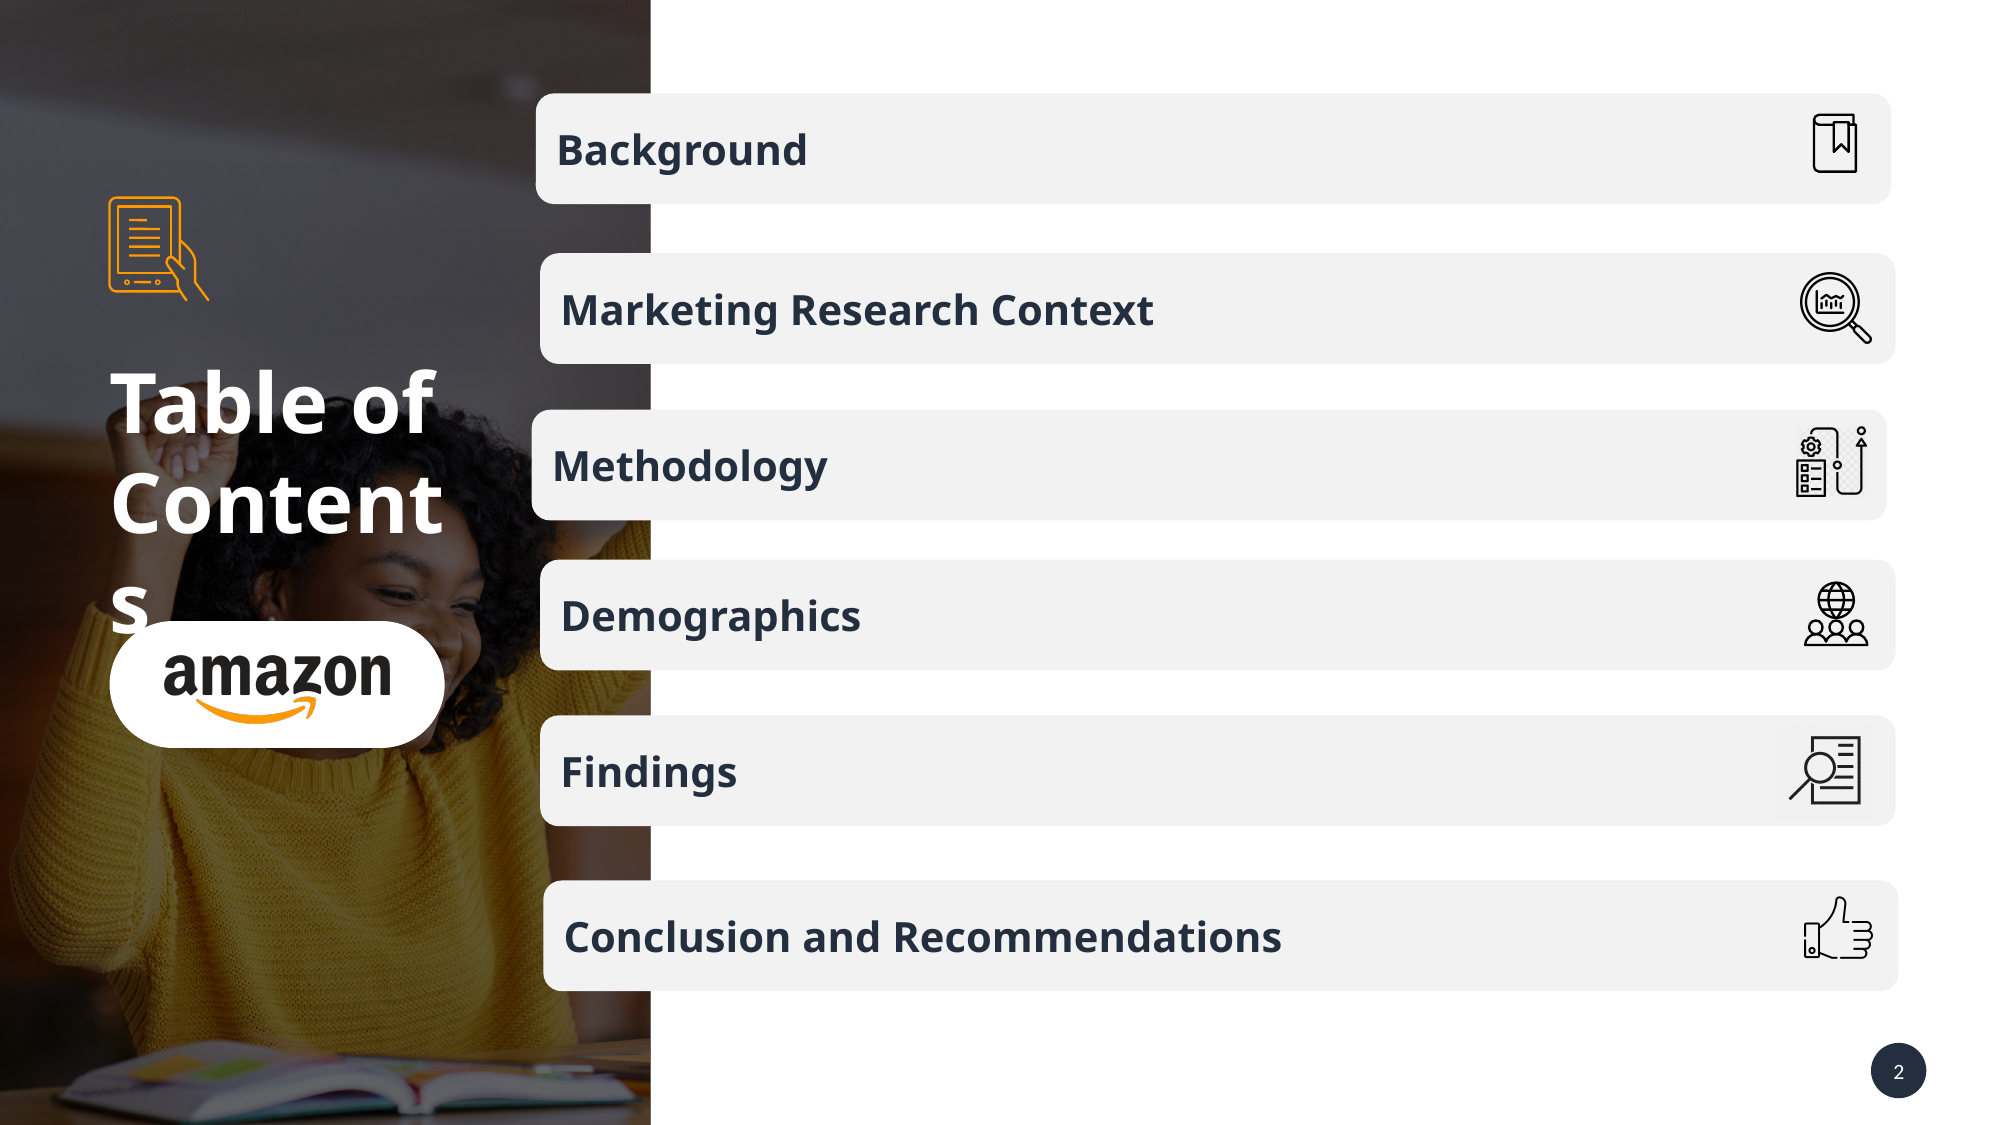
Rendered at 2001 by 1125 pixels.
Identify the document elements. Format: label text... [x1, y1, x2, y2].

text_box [109, 197, 209, 301]
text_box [1813, 114, 1856, 172]
text_box Methodology [650, 408, 1889, 522]
picture [1776, 724, 1873, 821]
text_box Background [650, 92, 1893, 206]
text_box Findings [650, 714, 1897, 828]
text_box [650, 575, 1481, 655]
text_box Demographics [650, 558, 1897, 672]
picture [1800, 272, 1873, 345]
text_box Conclusion and Recommendations [650, 879, 1900, 993]
picture [1795, 425, 1868, 498]
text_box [1805, 582, 1868, 646]
text_box Marketing Research Context [650, 252, 1897, 365]
picture [0, 0, 650, 1125]
text_box [1882, 1094, 1916, 1100]
picture [1804, 893, 1873, 962]
slide_number 2 [1871, 1047, 1927, 1094]
text_box [1882, 1041, 1916, 1047]
